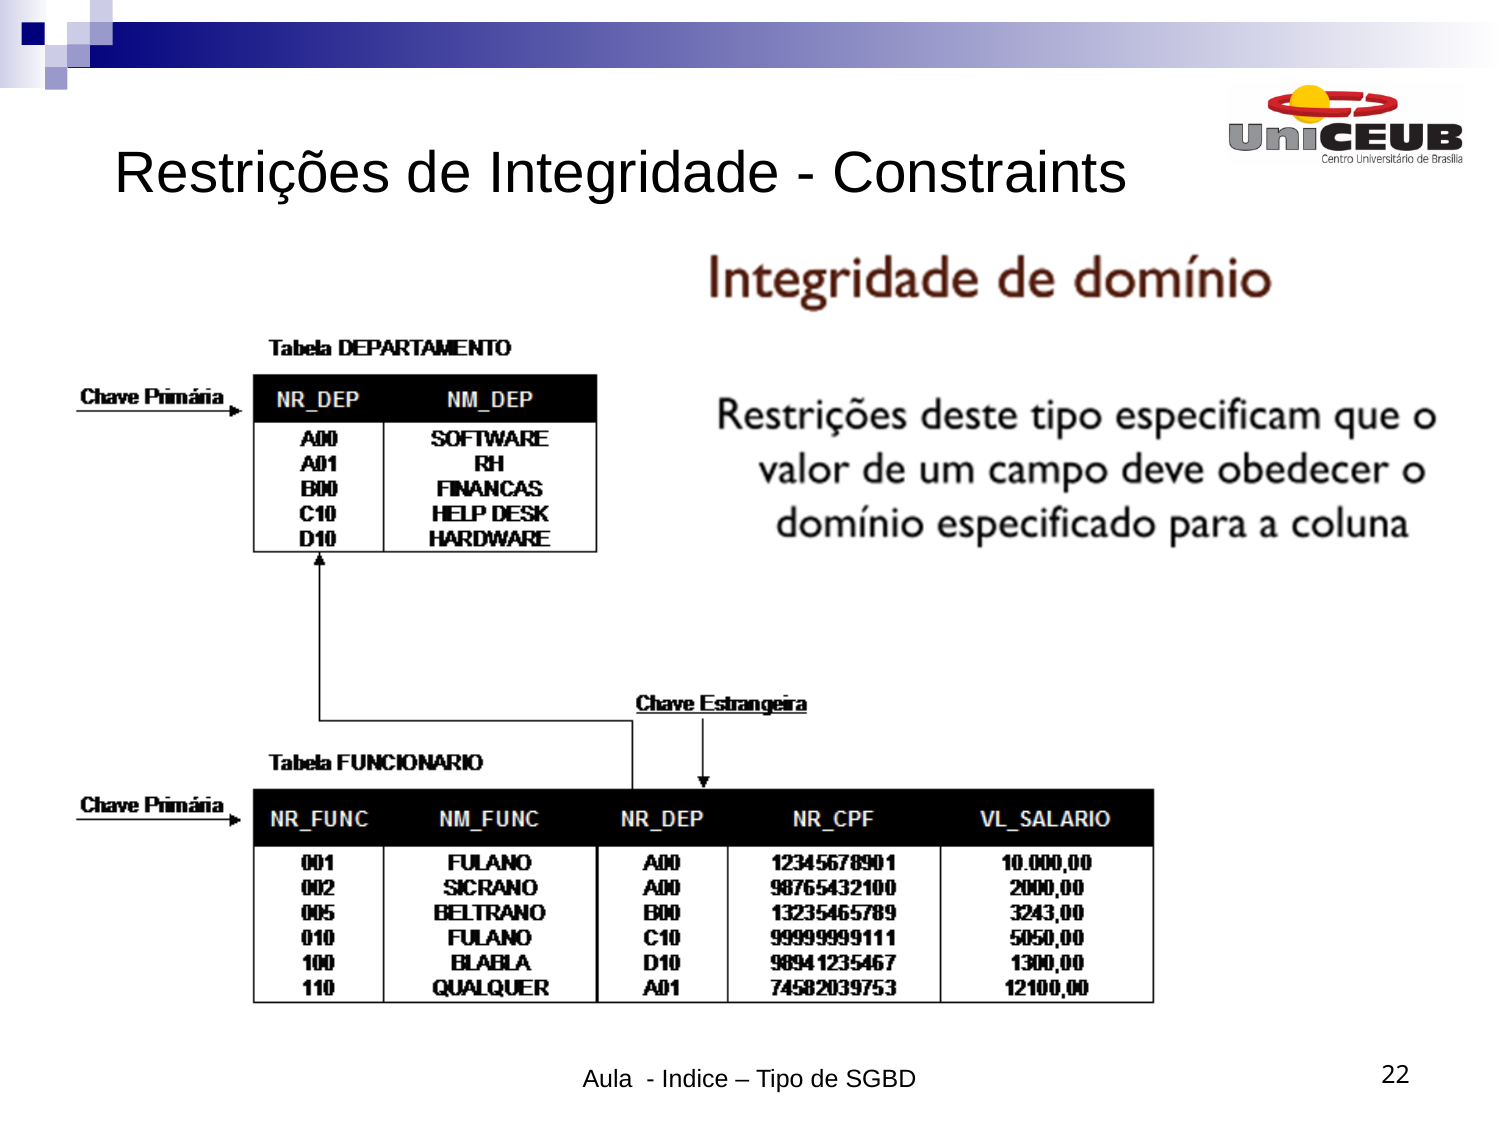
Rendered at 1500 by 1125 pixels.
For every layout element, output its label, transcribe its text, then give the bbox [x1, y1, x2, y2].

picture [64, 231, 1469, 1016]
title Restrições de Integridade - Constraints [99, 75, 1425, 263]
footer Aula - Indice – Tipo de SGBD [512, 1025, 988, 1100]
slide_number ‹#› [1074, 1025, 1425, 1100]
picture [1227, 83, 1464, 165]
